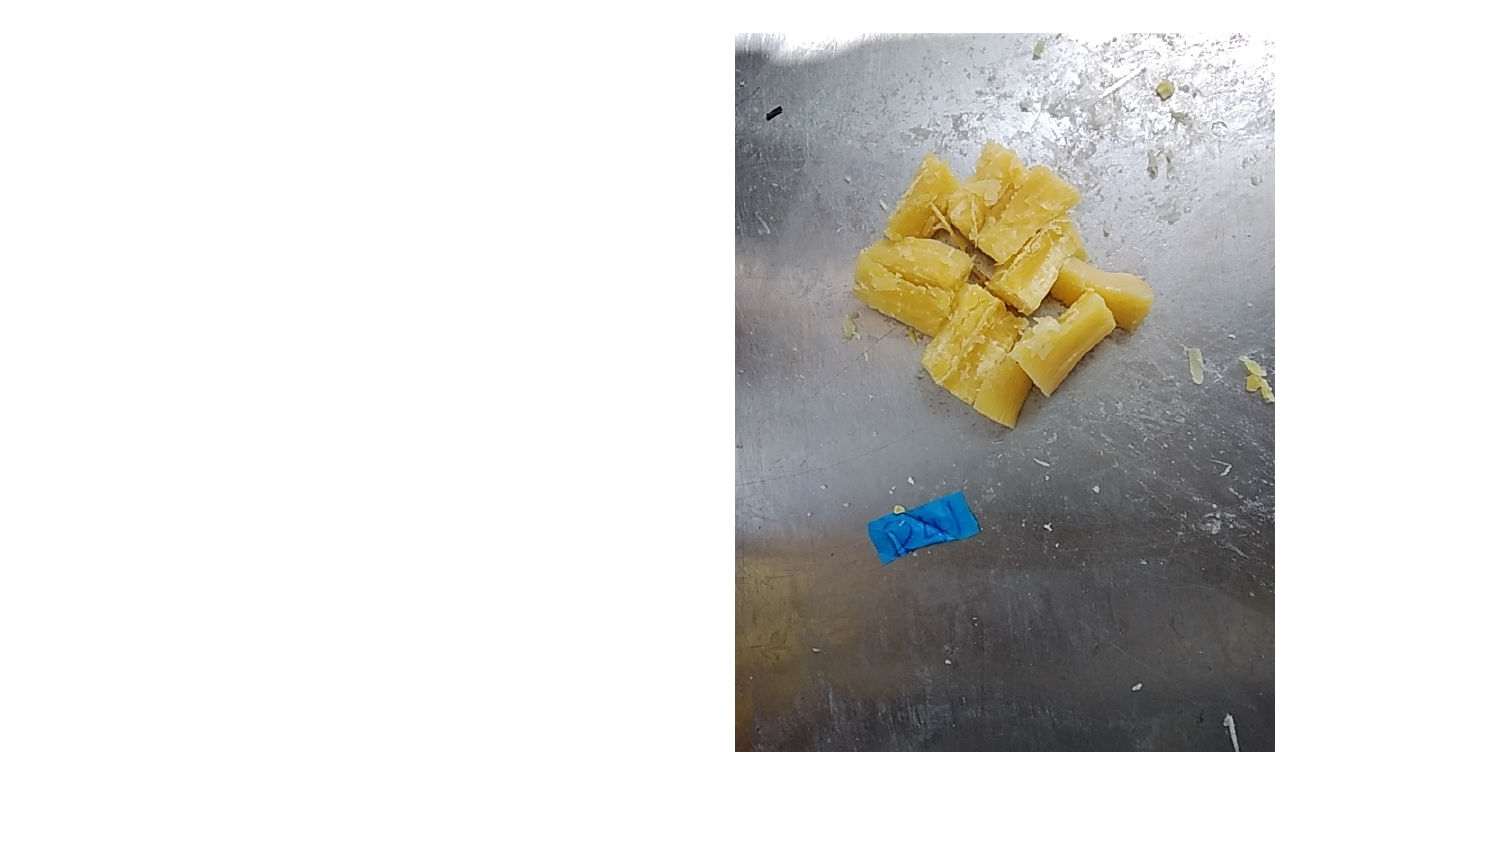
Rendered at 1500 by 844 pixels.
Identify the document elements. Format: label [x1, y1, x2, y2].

picture [735, 33, 1276, 753]
